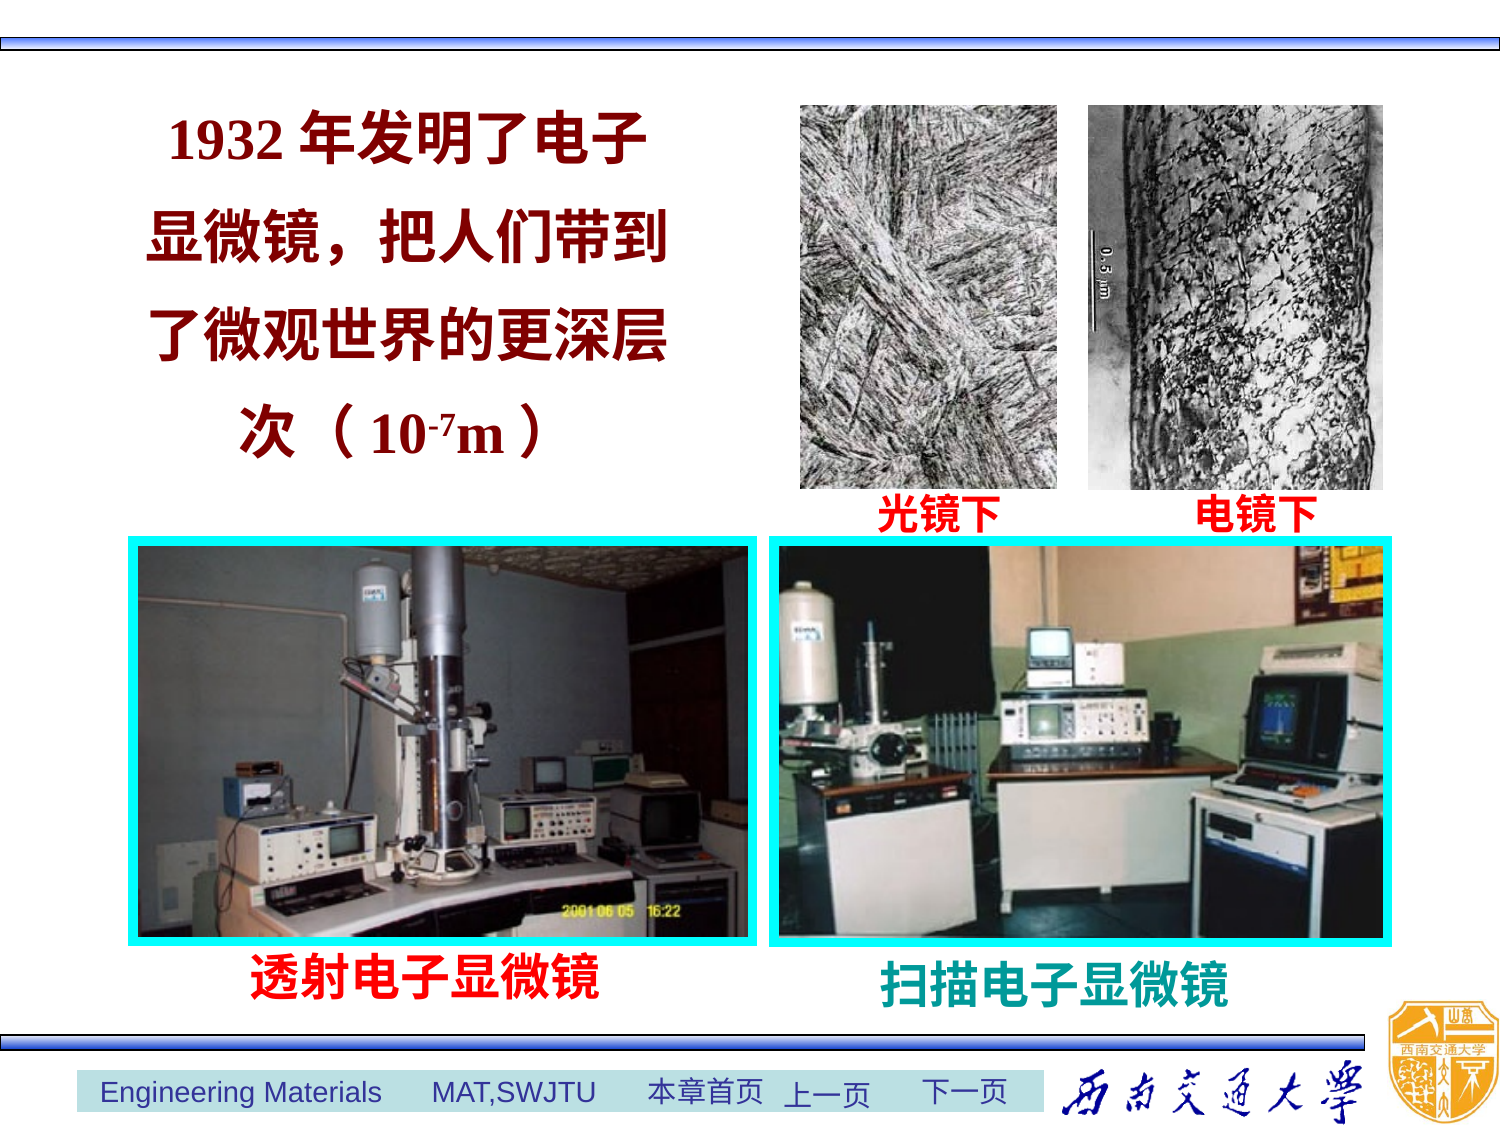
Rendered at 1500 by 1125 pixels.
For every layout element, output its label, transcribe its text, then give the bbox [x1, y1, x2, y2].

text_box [137, 545, 1383, 1023]
picture [1062, 1059, 1363, 1125]
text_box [799, 105, 1384, 547]
title 1932年发明了电子显微镜，把人们带到了微观世界的更深层次（10-7m） [125, 66, 691, 504]
picture [1387, 999, 1500, 1125]
